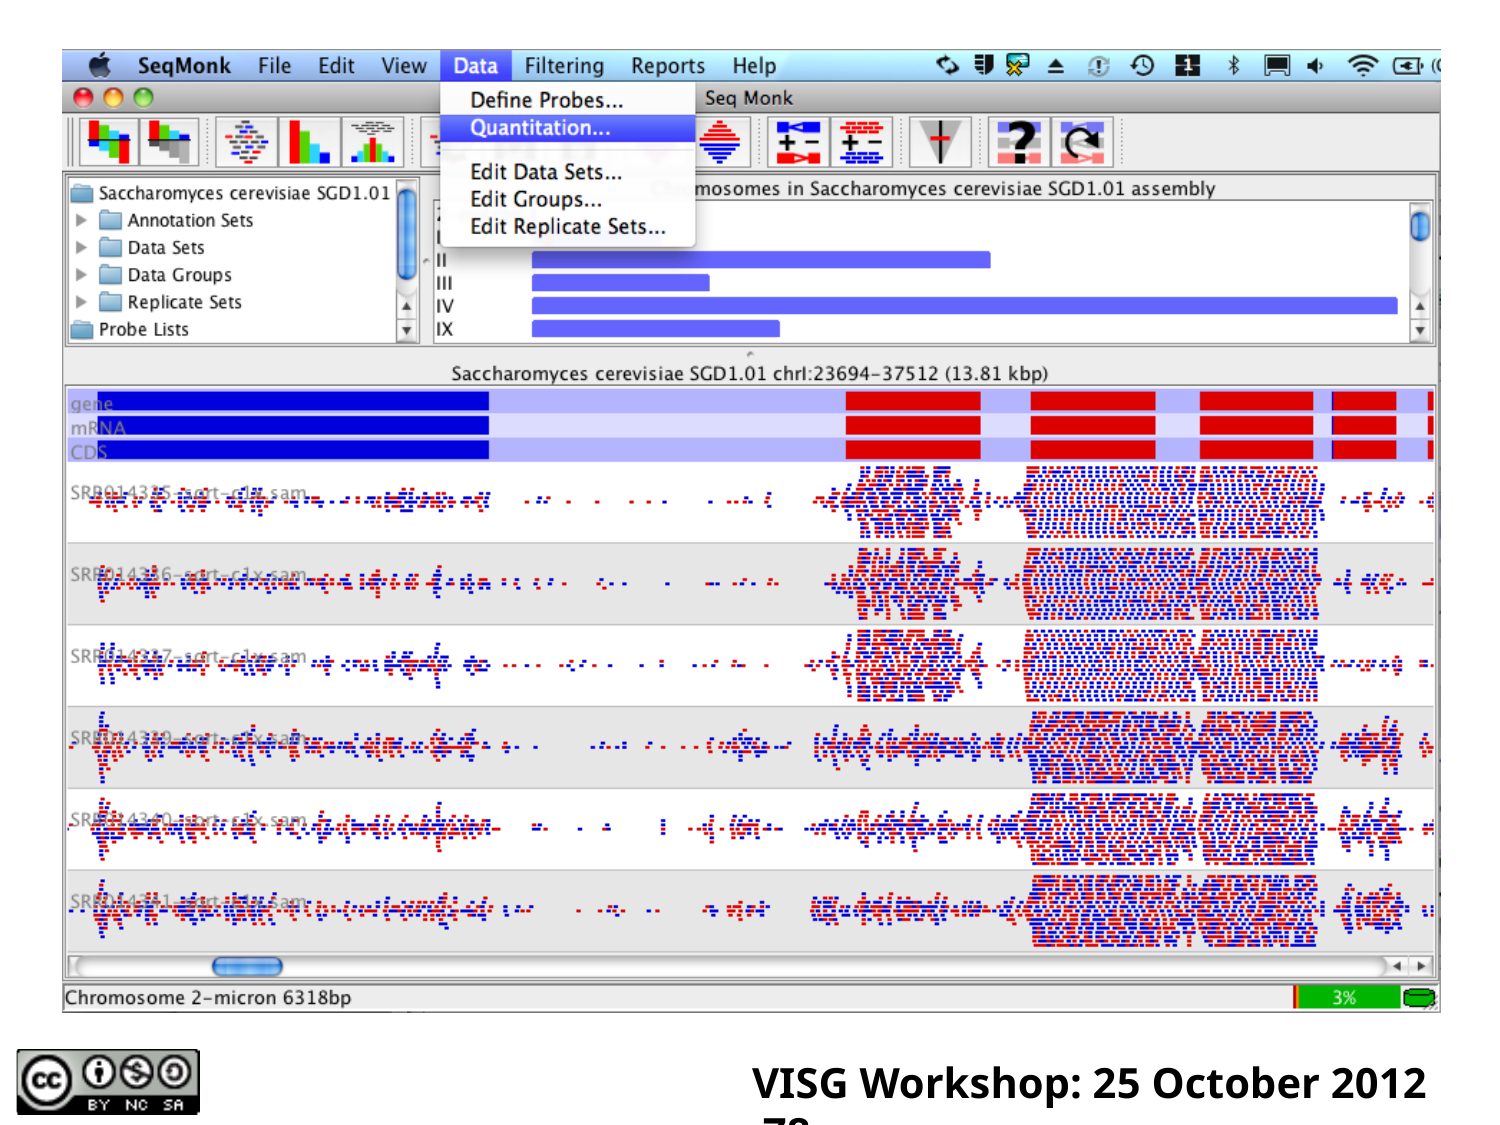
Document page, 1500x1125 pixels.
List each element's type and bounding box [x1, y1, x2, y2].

picture [62, 49, 1441, 1013]
picture [16, 1049, 200, 1115]
